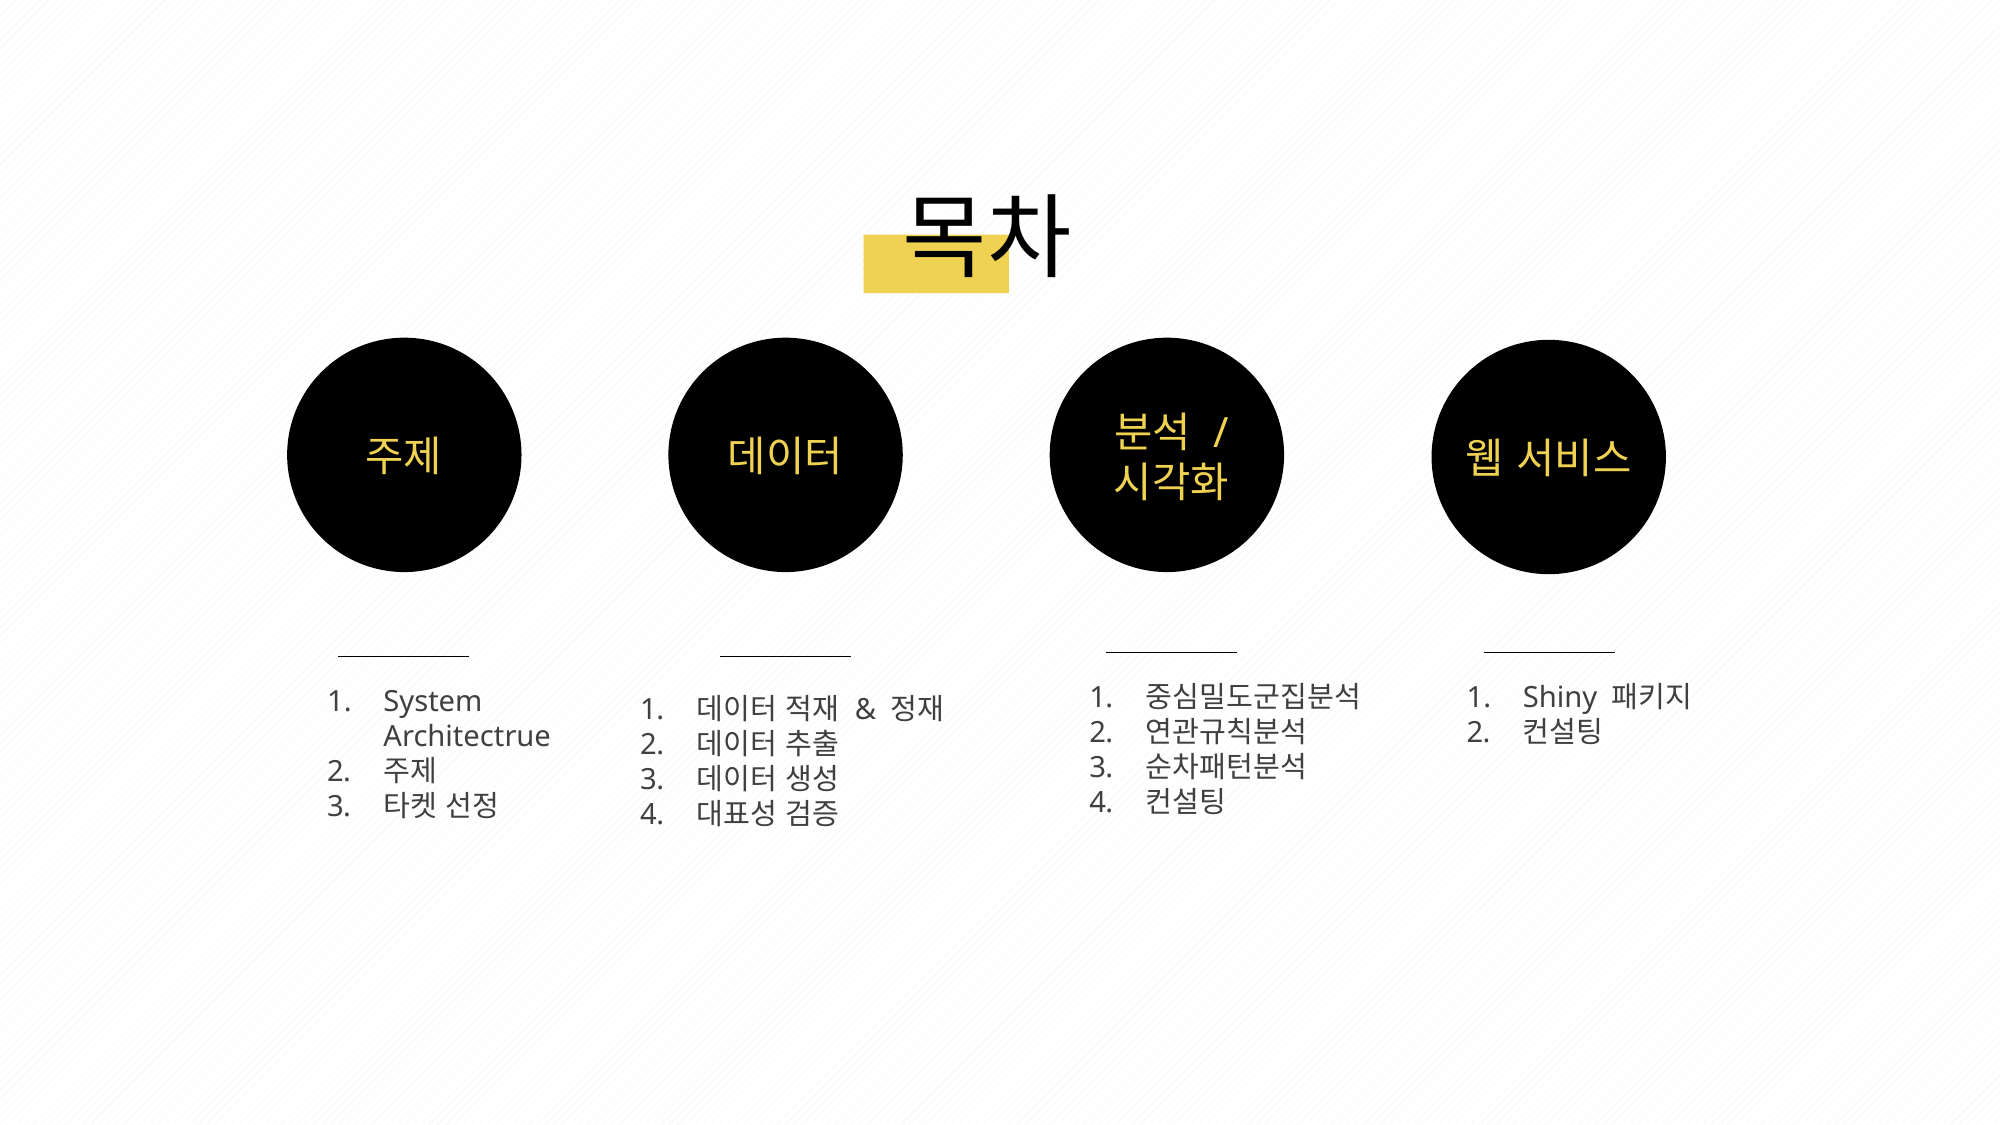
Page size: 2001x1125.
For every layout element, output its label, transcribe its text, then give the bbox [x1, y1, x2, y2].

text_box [1064, 652, 1387, 828]
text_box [668, 337, 903, 573]
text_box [296, 656, 583, 832]
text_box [1049, 337, 1285, 573]
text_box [619, 656, 966, 875]
text_box 목차 [594, 171, 1406, 297]
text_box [1441, 652, 1718, 757]
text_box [287, 337, 522, 573]
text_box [1431, 339, 1666, 575]
